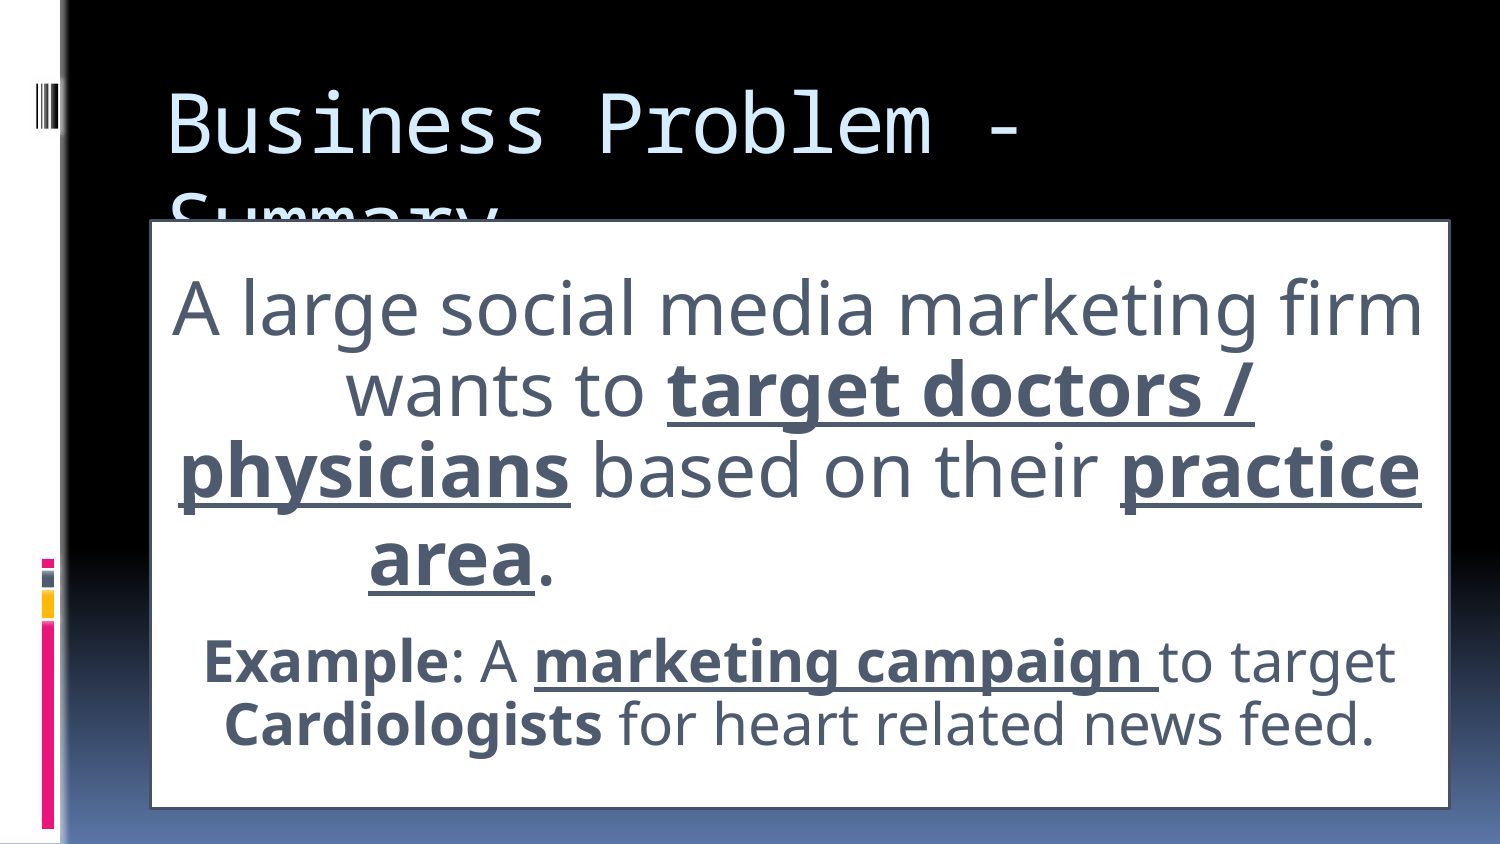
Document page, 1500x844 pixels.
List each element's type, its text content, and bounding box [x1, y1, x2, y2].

title Business Problem - Summary [150, 63, 1425, 176]
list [149, 218, 1451, 810]
